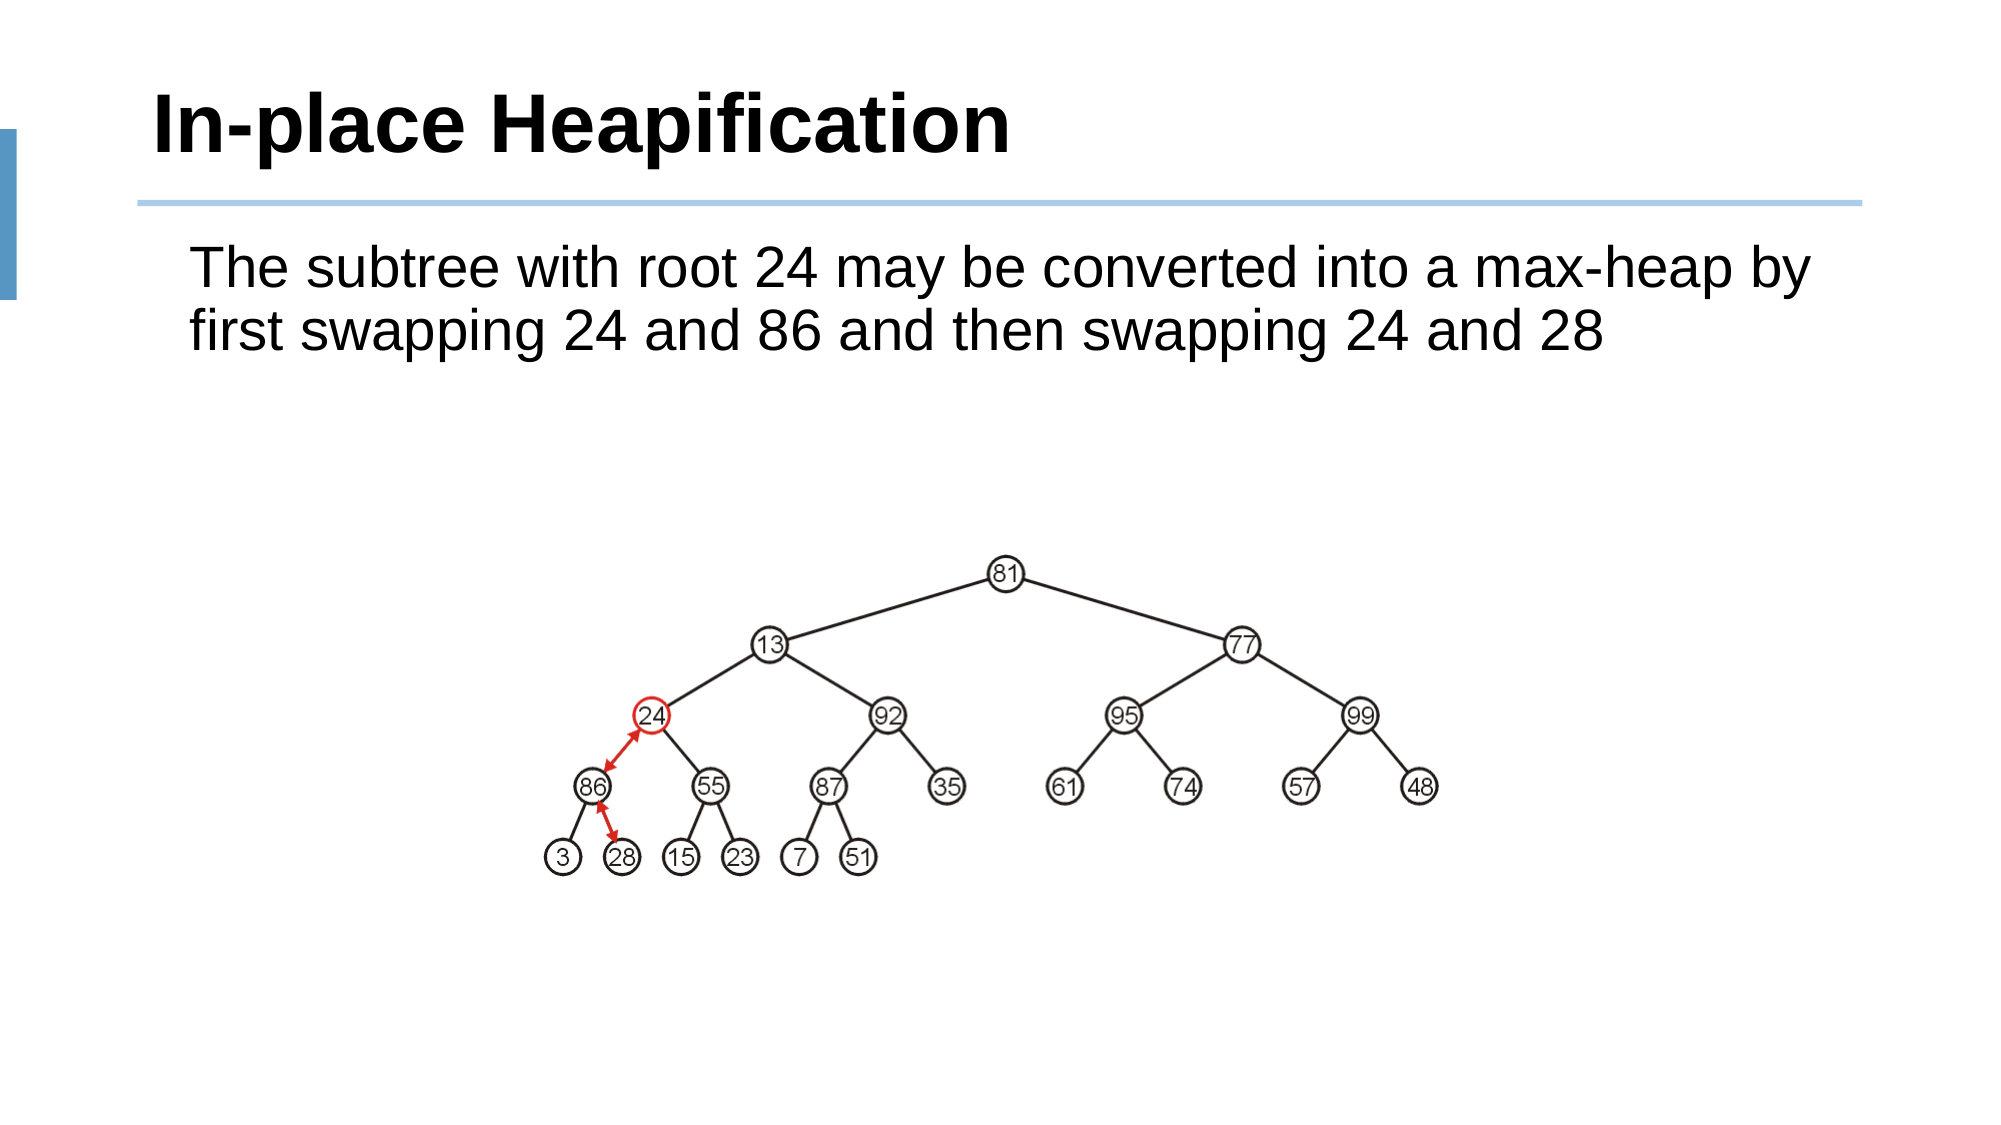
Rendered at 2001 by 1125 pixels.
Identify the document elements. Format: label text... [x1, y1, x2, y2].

list The subtree with root 24 may be converted into a max-heap by first swapping 24 and 86 and then swapping 24 and 28 [137, 229, 1863, 1014]
picture [539, 550, 1473, 881]
title In-place Heapification [137, 42, 1863, 208]
